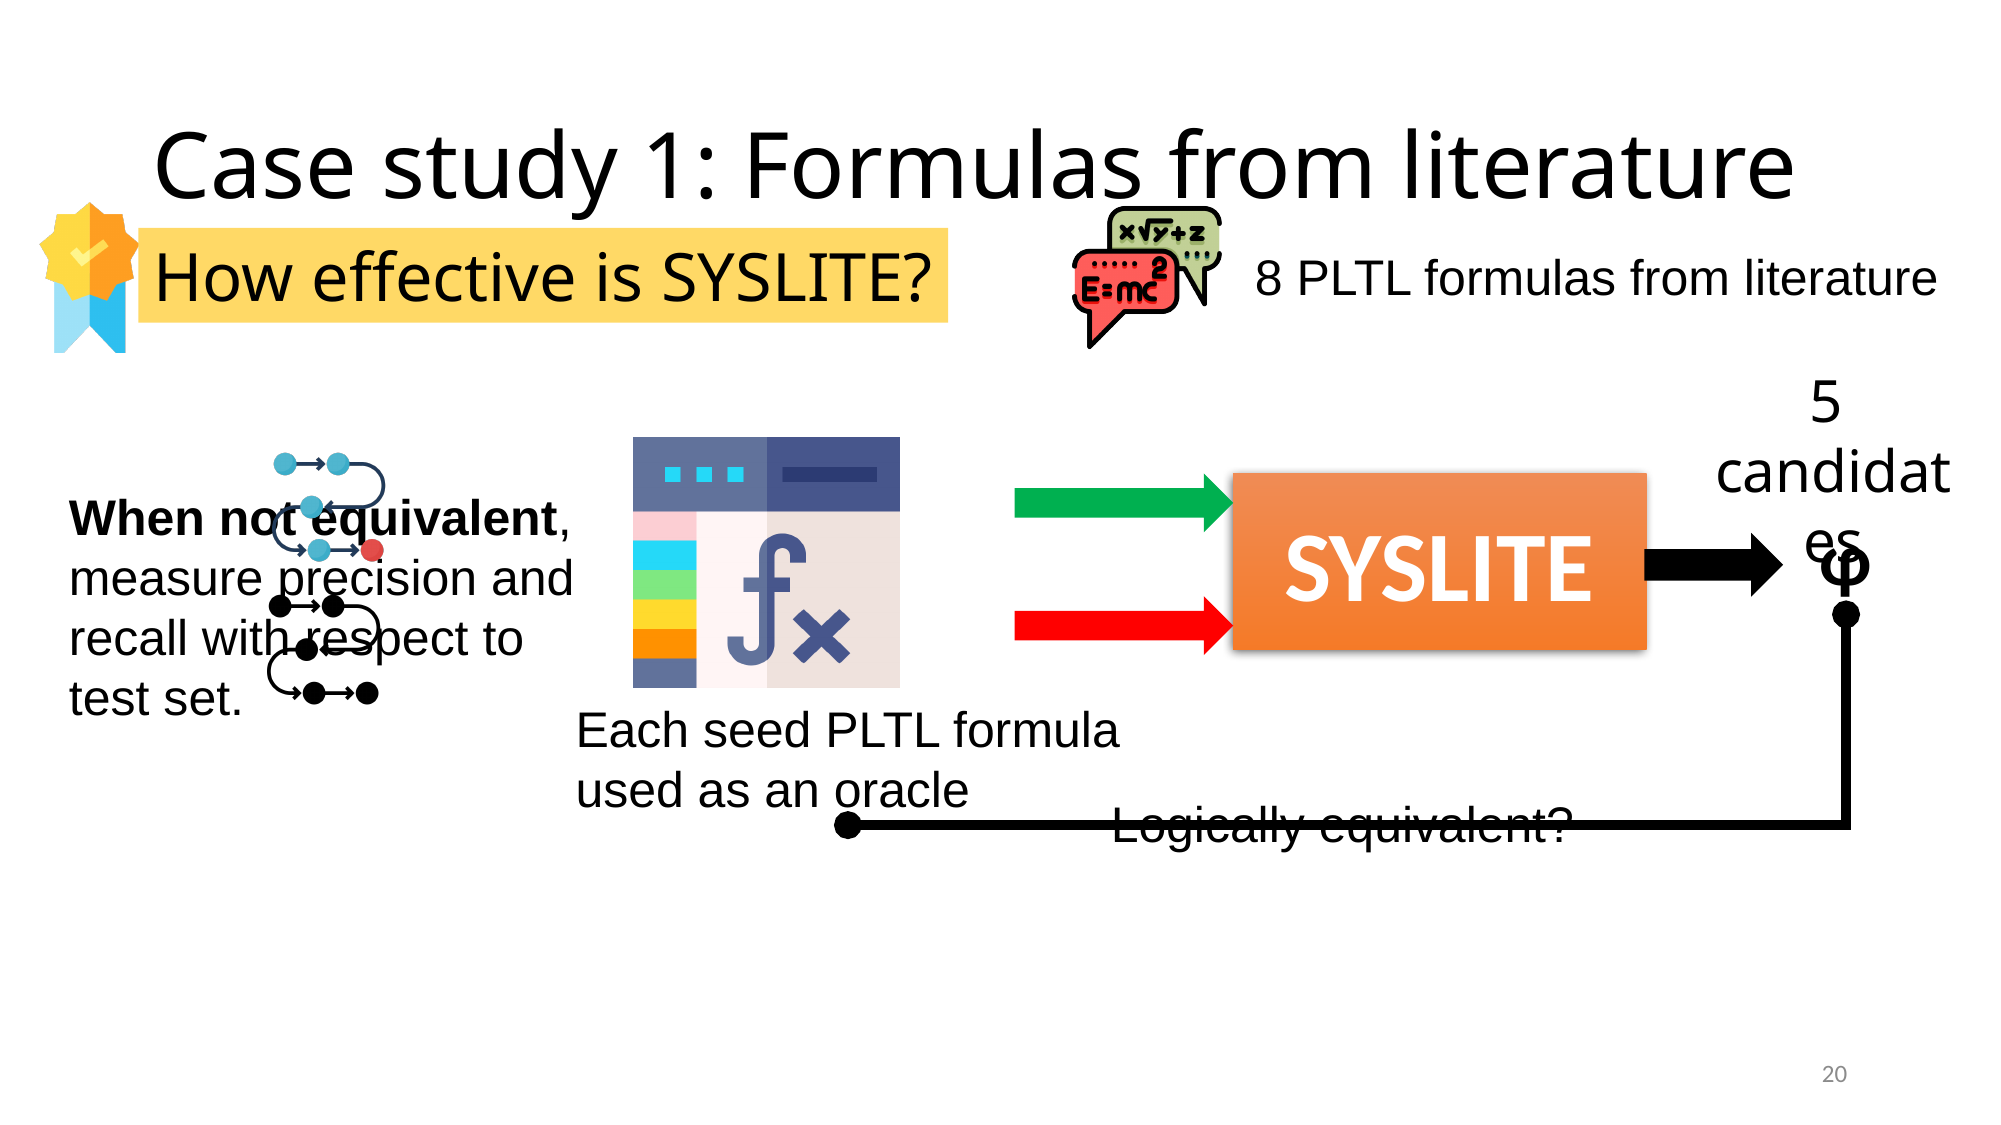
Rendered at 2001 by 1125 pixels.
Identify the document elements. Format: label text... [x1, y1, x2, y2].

text_box When not equivalent, measure precision and recall with respect to test set. [54, 478, 604, 733]
text_box Each seed PLTL formula used as an oracle [560, 690, 1136, 826]
text_box [1013, 593, 1235, 658]
text_box [1013, 470, 1235, 535]
slide_number 20 [1454, 1042, 1863, 1103]
text_box SYSLITE [1454, 473, 1647, 650]
picture [268, 447, 389, 568]
text_box 8 PLTL formulas from literature [1454, 237, 1955, 313]
text_box Logically equivalent? [1096, 785, 1240, 860]
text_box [14, 202, 939, 353]
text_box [1240, 221, 1454, 1125]
picture [263, 589, 384, 710]
text_box 5 candidates [1686, 356, 1980, 582]
picture [1071, 202, 1222, 353]
text_box φ [1787, 582, 1905, 615]
text_box SYSLITE [1233, 473, 1240, 650]
text_box [1644, 532, 1784, 597]
title Case study 1: Formulas from literature [137, 59, 1863, 278]
text_box Logically equivalent? [1454, 785, 1589, 860]
picture [633, 437, 900, 688]
